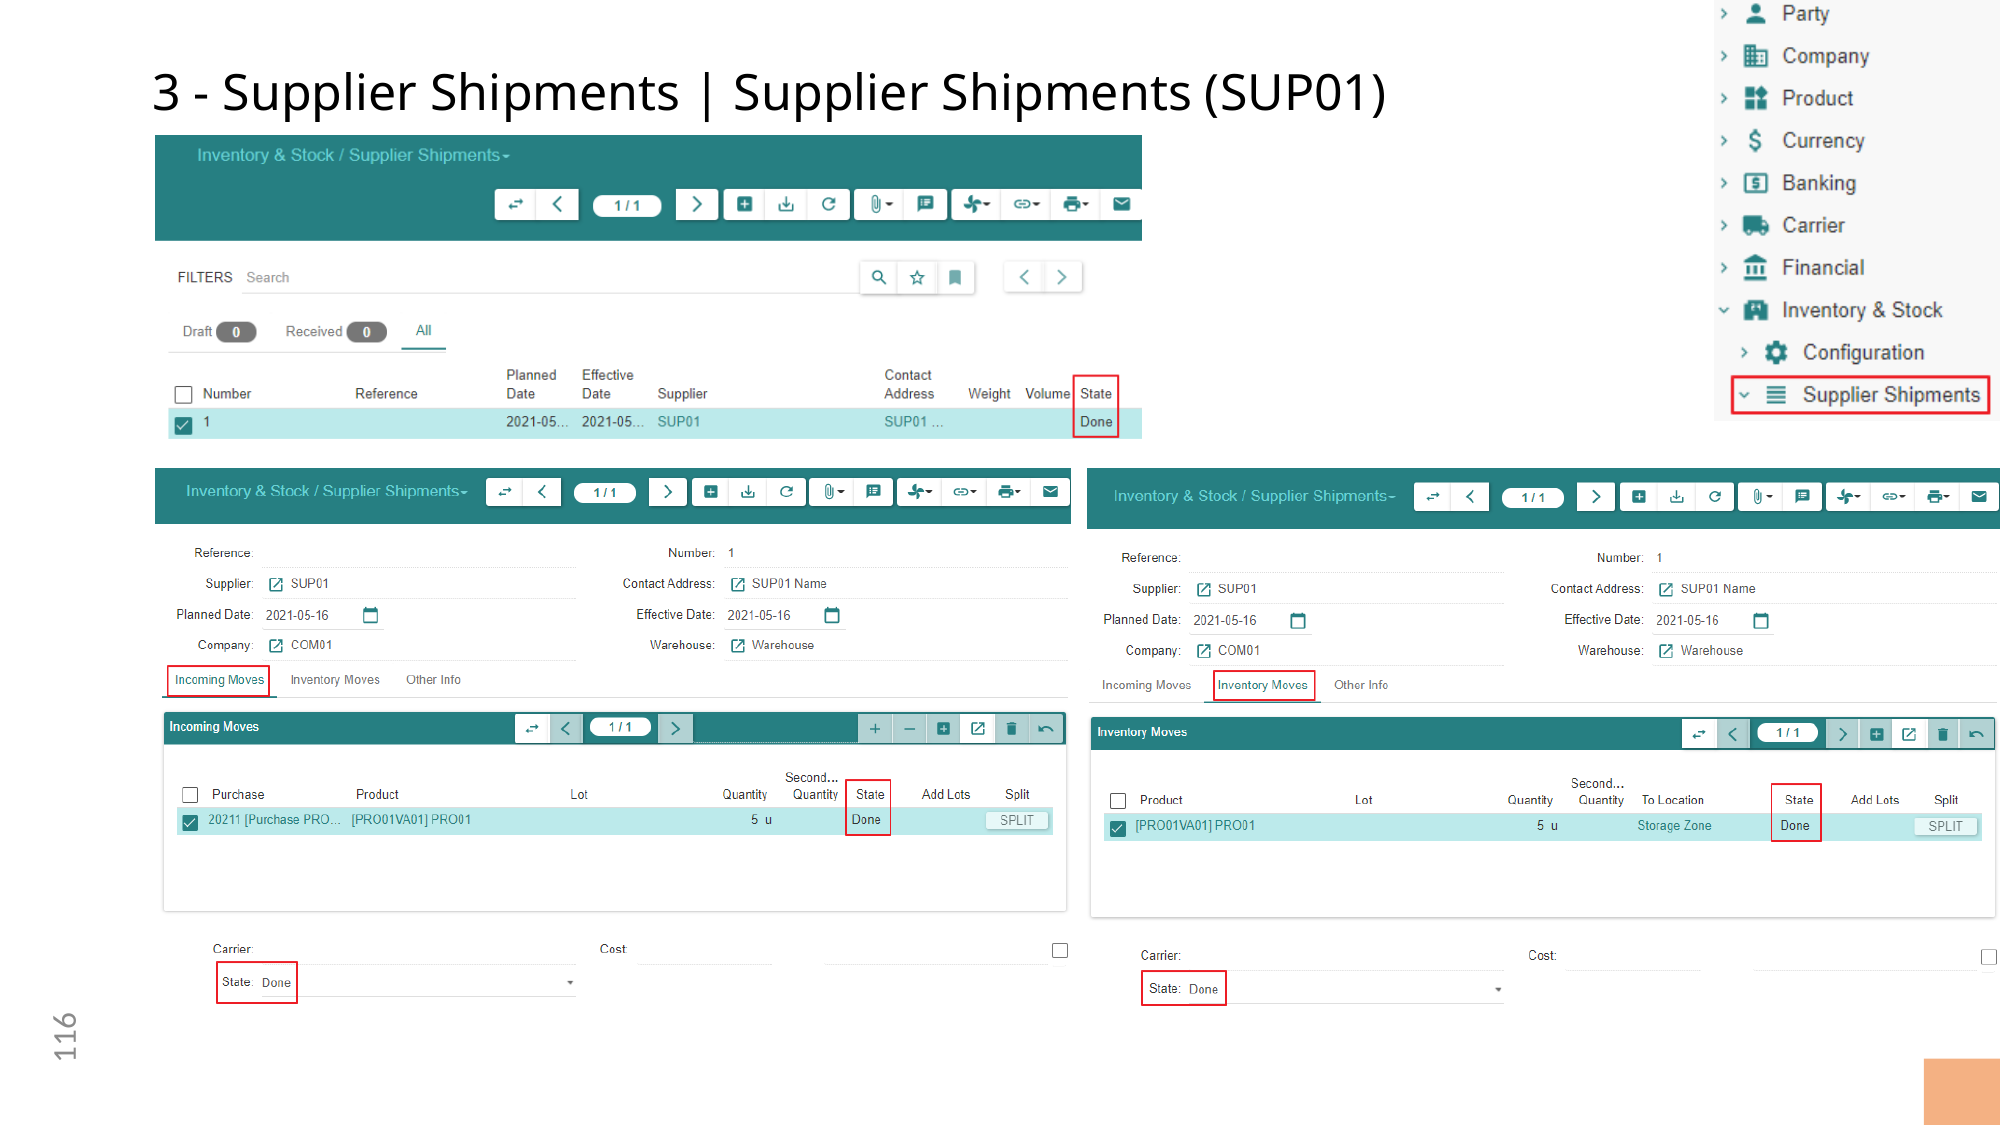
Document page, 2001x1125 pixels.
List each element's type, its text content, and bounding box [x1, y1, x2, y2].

picture [155, 135, 1142, 441]
picture [1713, 0, 2000, 421]
title 3 - Supplier Shipments | Supplier Shipments (SUP01) [137, 59, 1713, 136]
picture [1086, 468, 2000, 1008]
text_box [1923, 1058, 2000, 1125]
slide_number 116 [32, 969, 93, 1108]
picture [155, 468, 1071, 1008]
